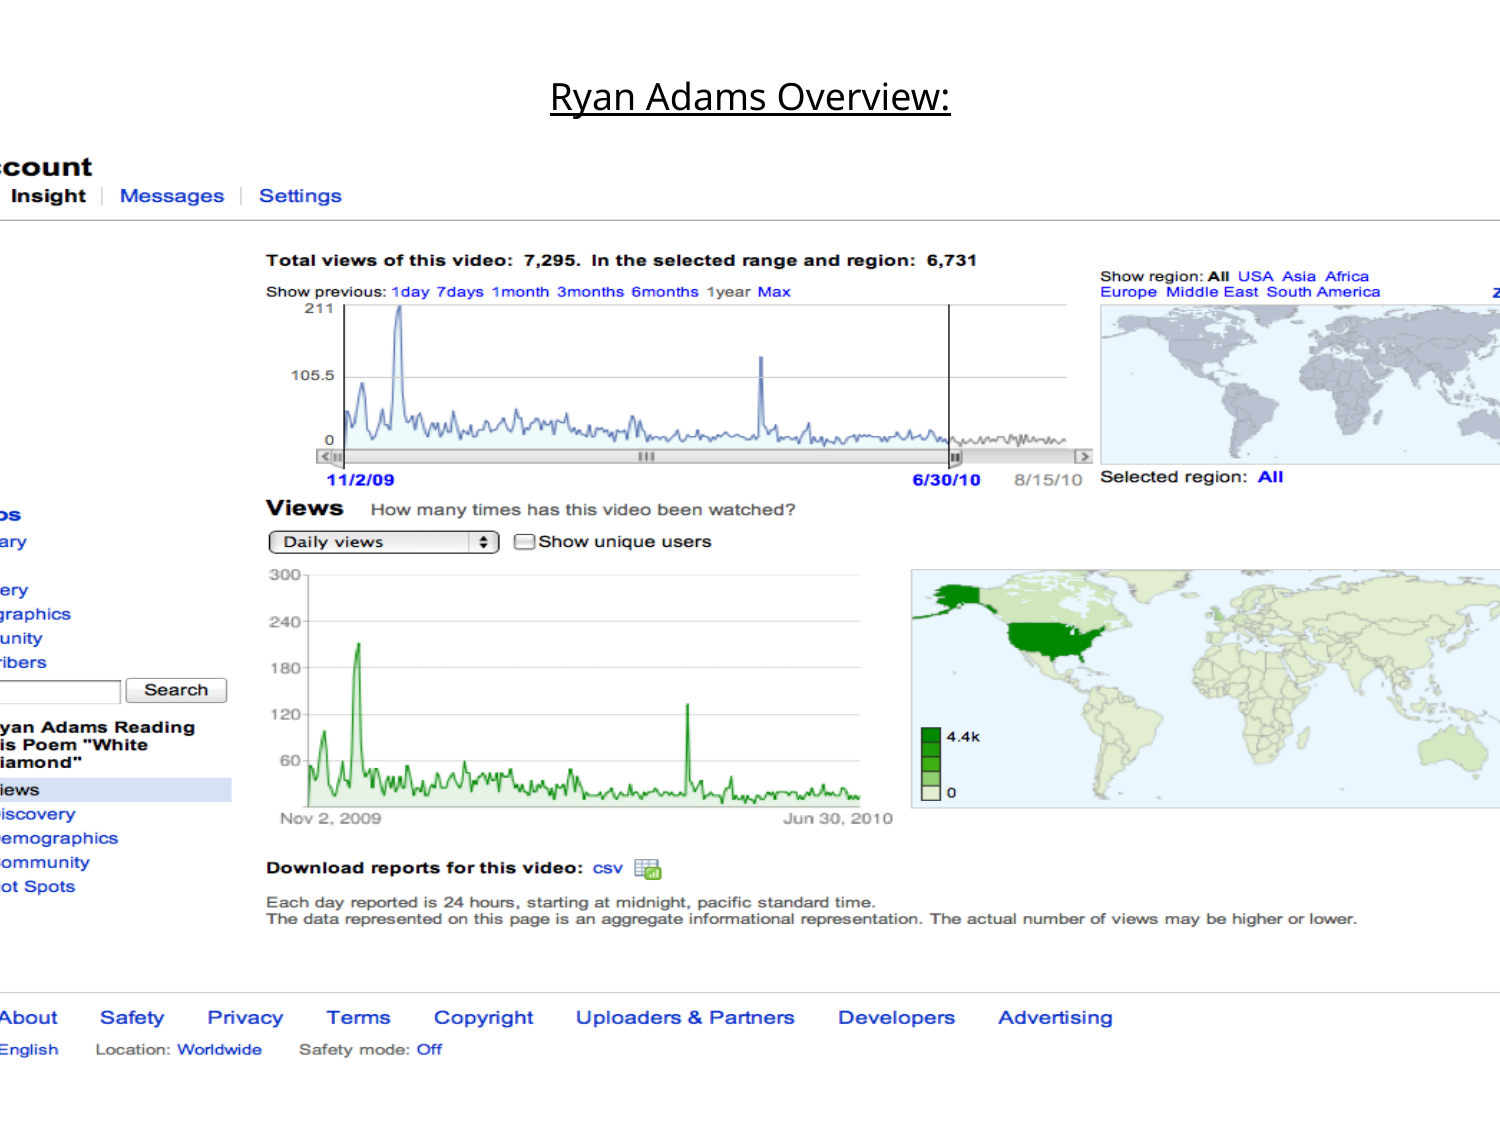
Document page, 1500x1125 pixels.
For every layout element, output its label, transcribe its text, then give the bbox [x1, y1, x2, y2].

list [0, 144, 1500, 1125]
title Ryan Adams Overview: [75, 45, 1425, 143]
